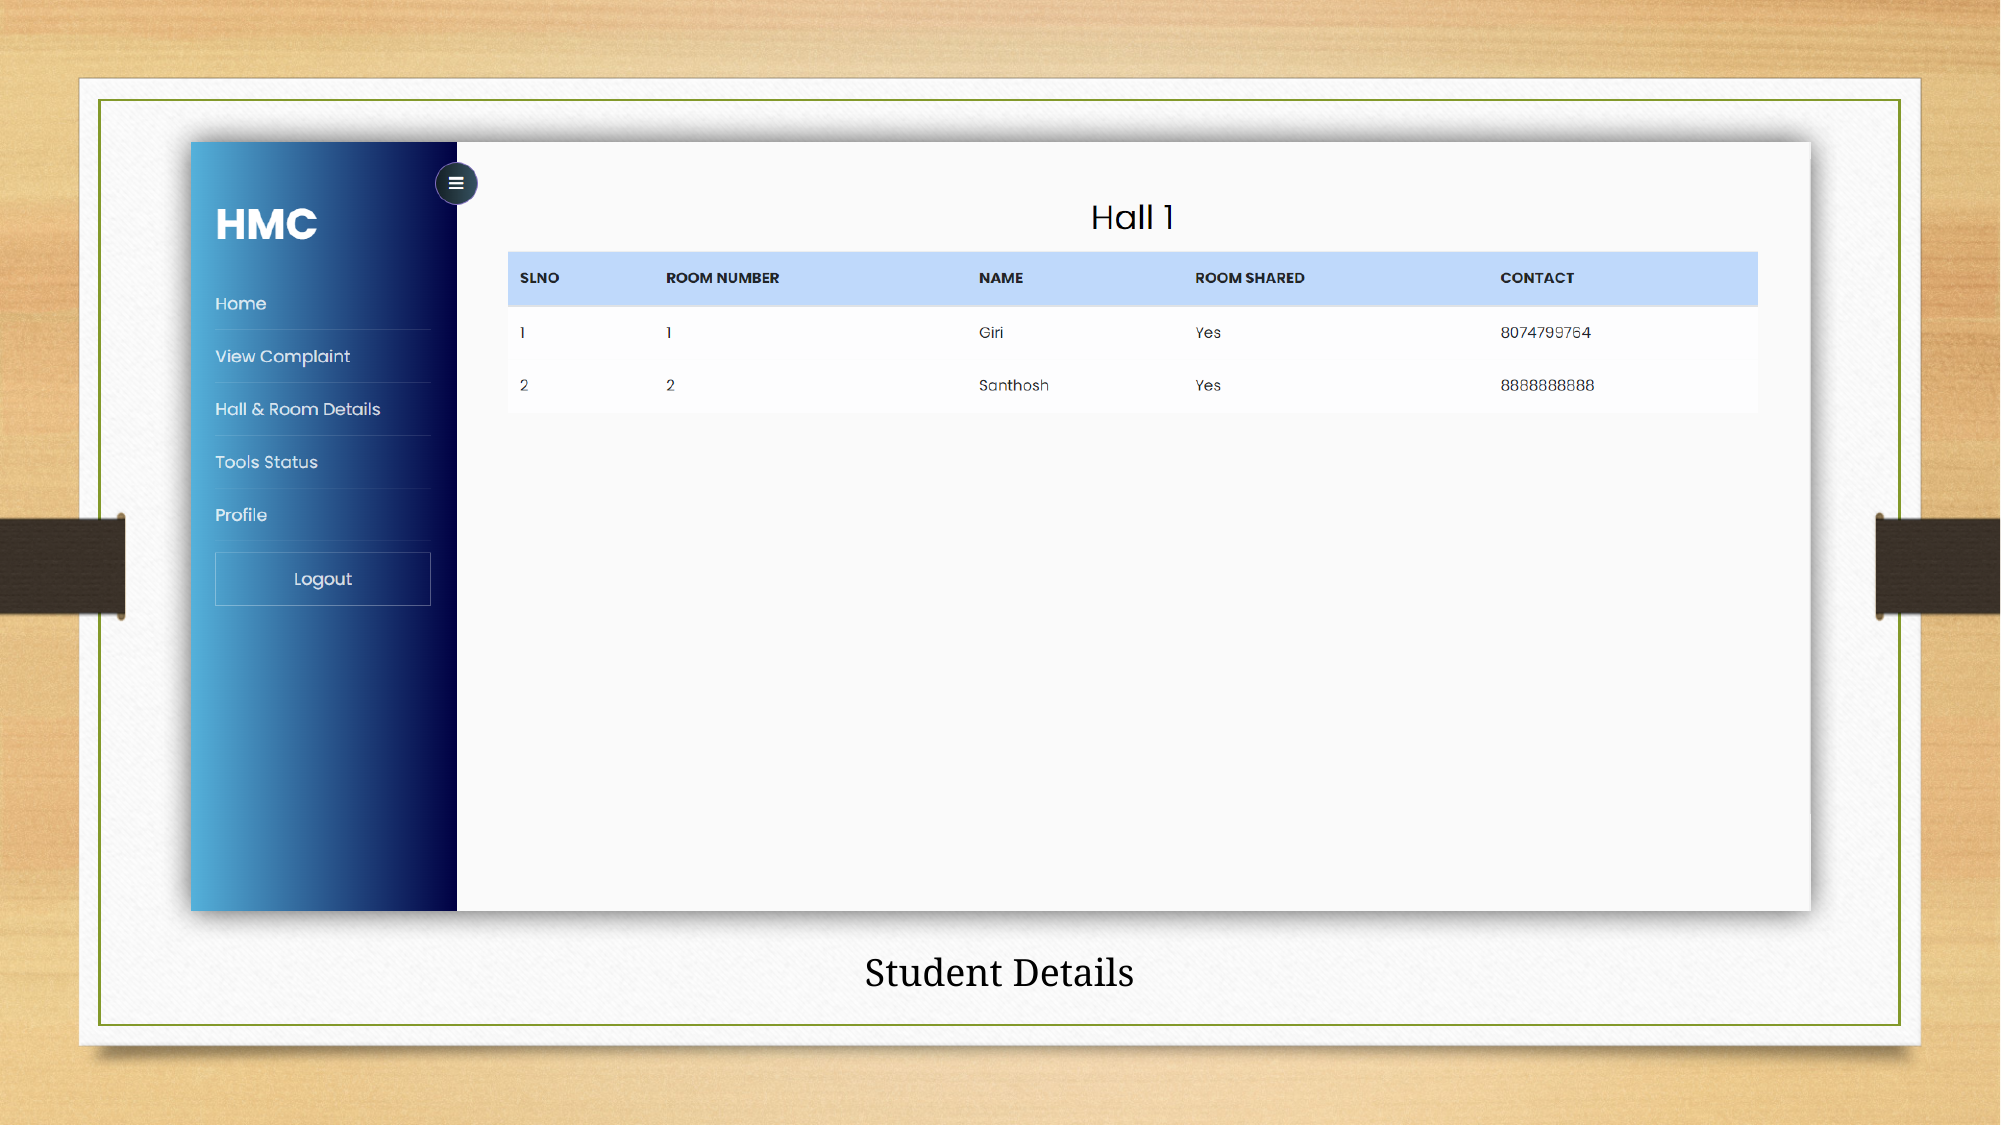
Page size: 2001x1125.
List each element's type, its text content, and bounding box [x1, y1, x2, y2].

text_box Student Details [745, 941, 1255, 1002]
picture [0, 0, 2001, 1125]
